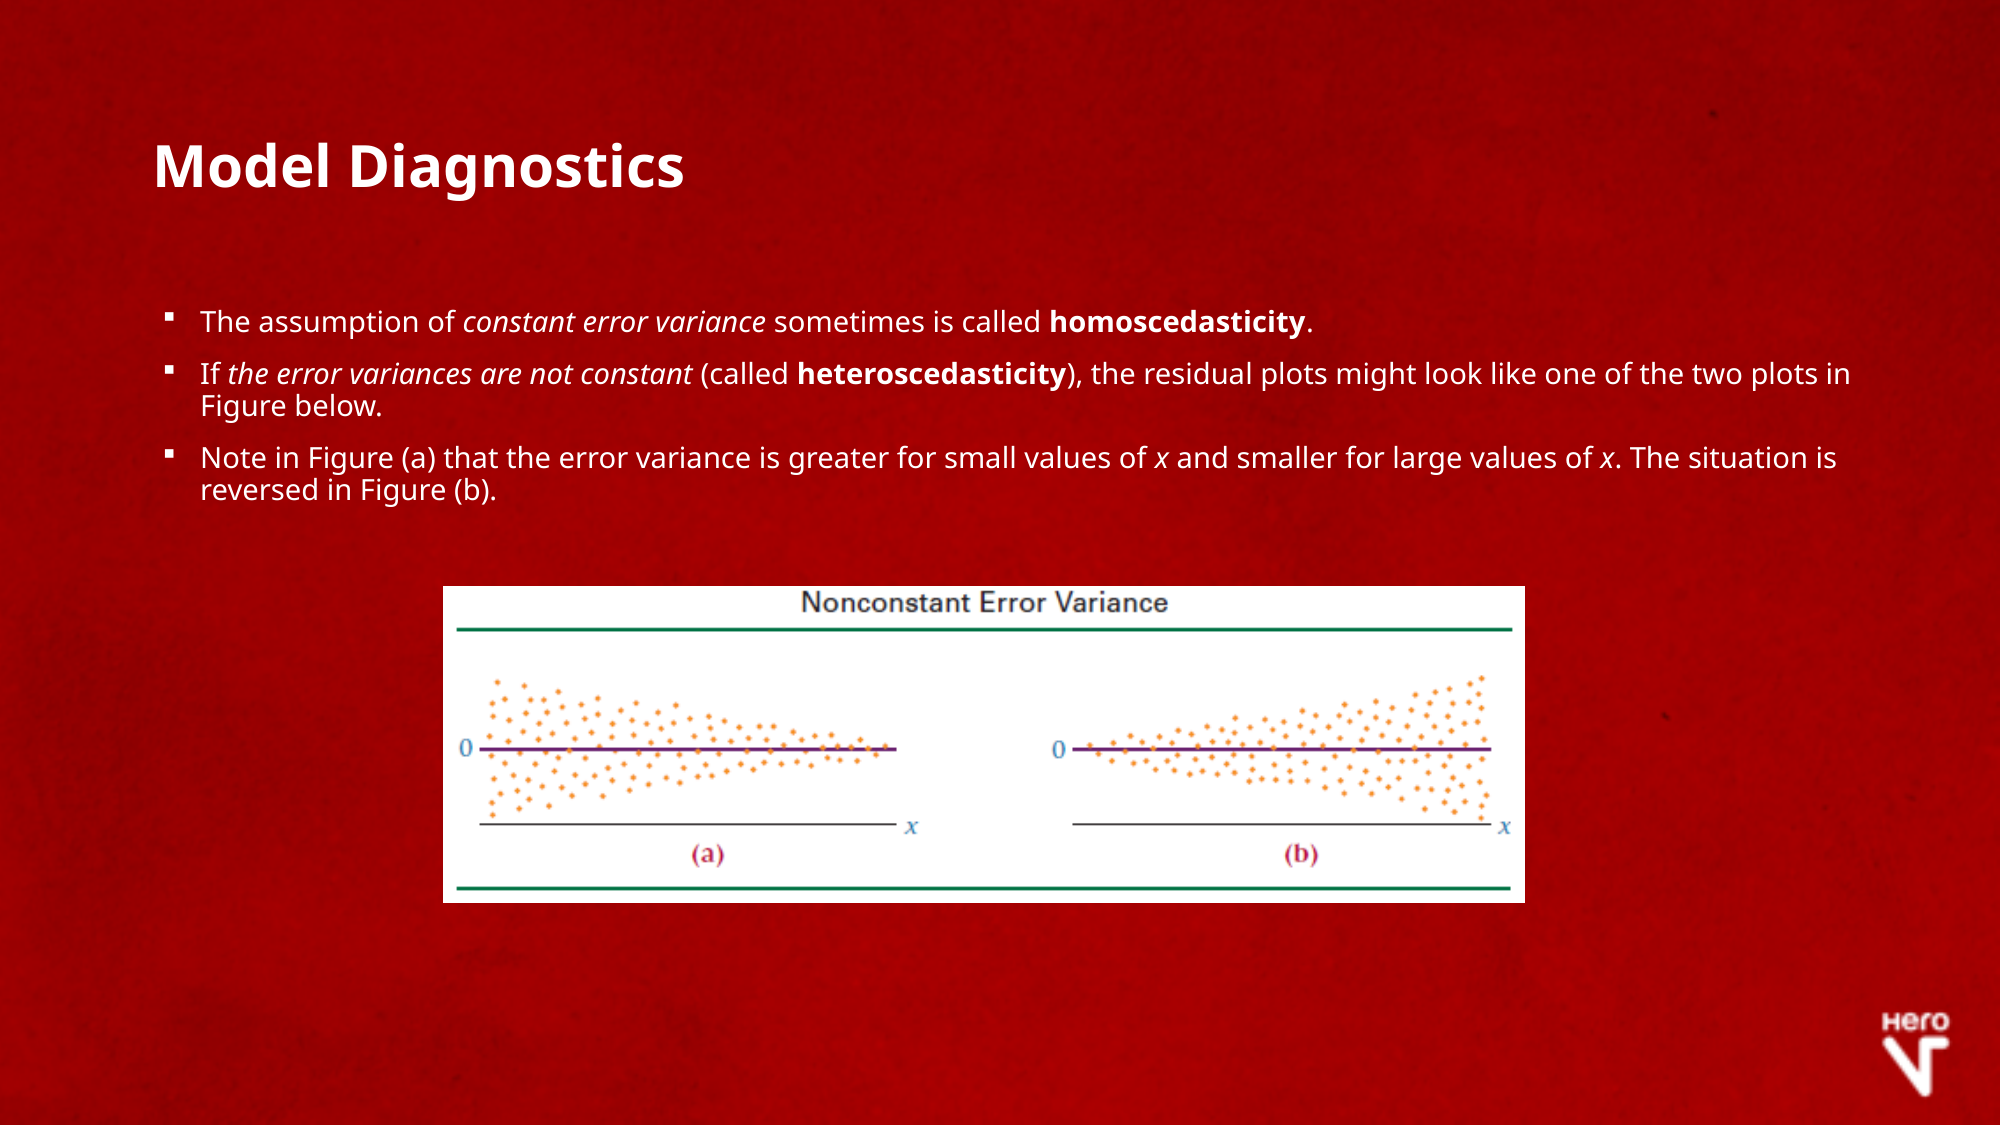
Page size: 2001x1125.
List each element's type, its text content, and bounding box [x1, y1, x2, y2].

picture [0, 0, 2000, 1125]
list The assumption of constant error variance sometimes is called homoscedasticity. If the error variances are not constant (called heteroscedasticity), the residual plots might look like one of the two plots in Figure below. Note in Figure (a) that the error variance is greater for small values of x and smaller for large values of x. The situation is reversed in Figure (b). [147, 299, 1873, 1014]
title Model Diagnostics [137, 59, 1863, 278]
